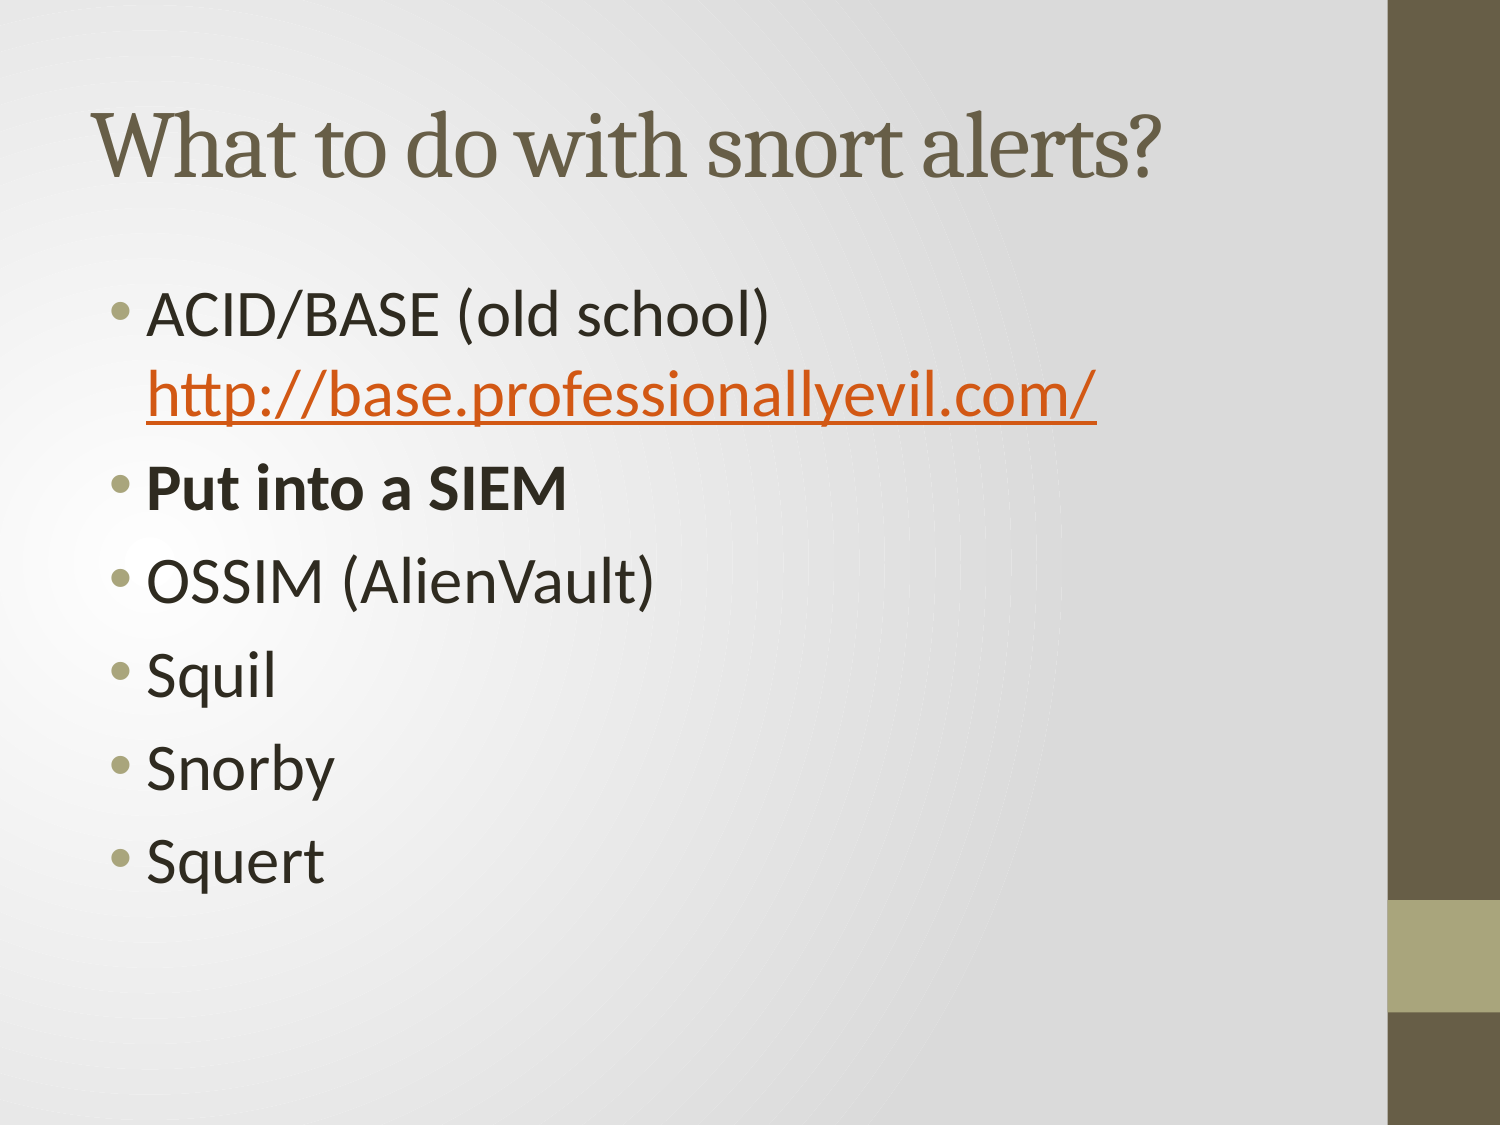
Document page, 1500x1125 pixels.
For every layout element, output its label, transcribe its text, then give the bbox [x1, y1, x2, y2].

list ACID/BASE (old school) http://base.professionallyevil.com/ Put into a SIEM OSSIM (AlienVault) Squil Snorby Squert [75, 262, 1325, 1050]
title What to do with snort alerts? [75, 45, 1325, 233]
